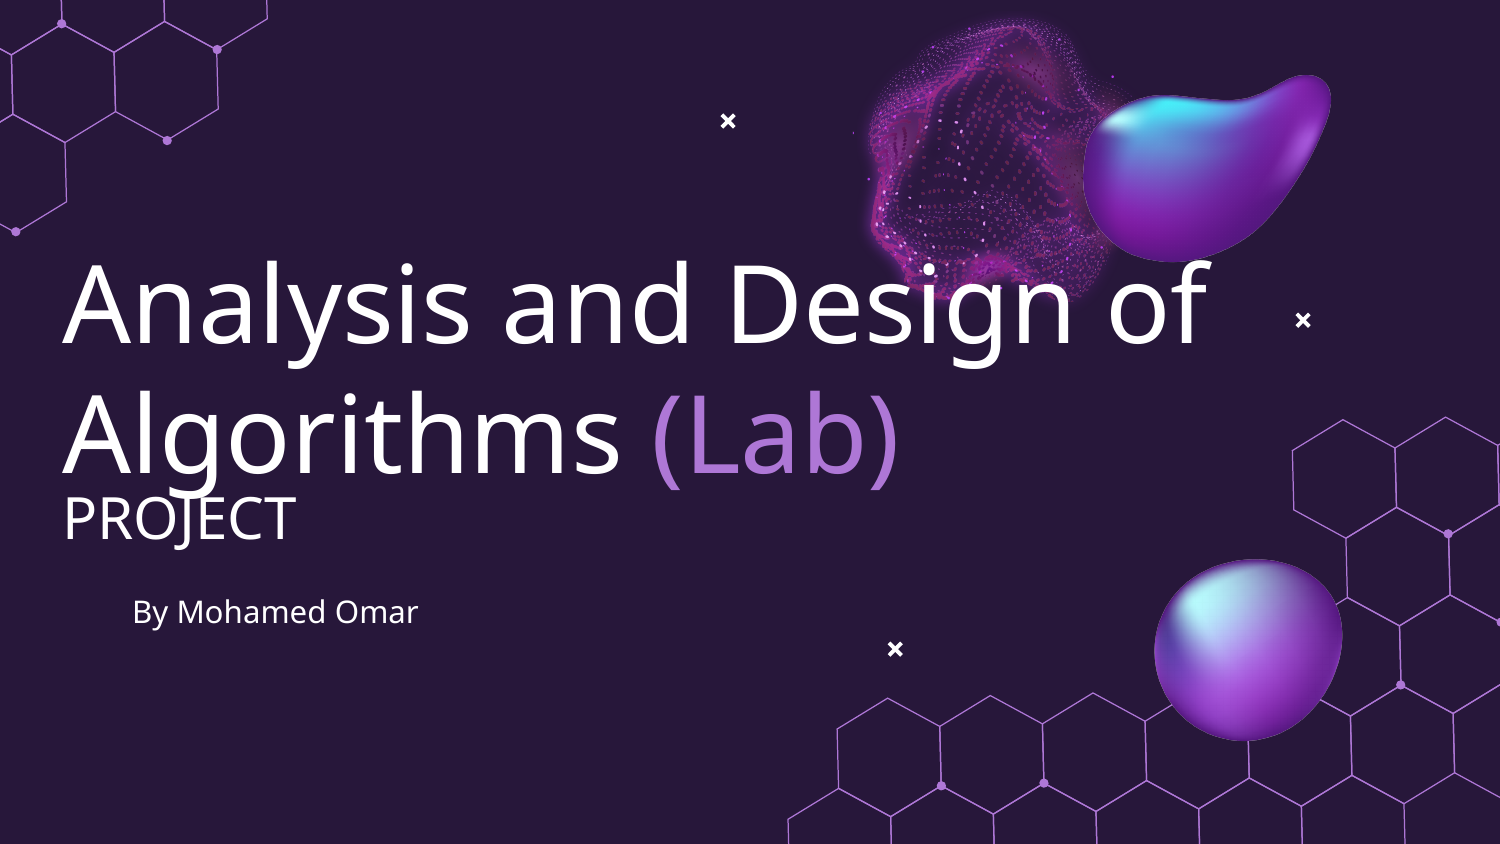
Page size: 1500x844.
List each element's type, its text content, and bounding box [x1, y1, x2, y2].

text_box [1296, 313, 1310, 327]
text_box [888, 642, 902, 656]
picture [852, 11, 1371, 315]
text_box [721, 114, 735, 128]
title Analysis and Design of Algorithms (Lab) PROJECT [47, 206, 1386, 566]
subtitle By Mohamed Omar [116, 577, 860, 638]
picture [1130, 556, 1371, 766]
